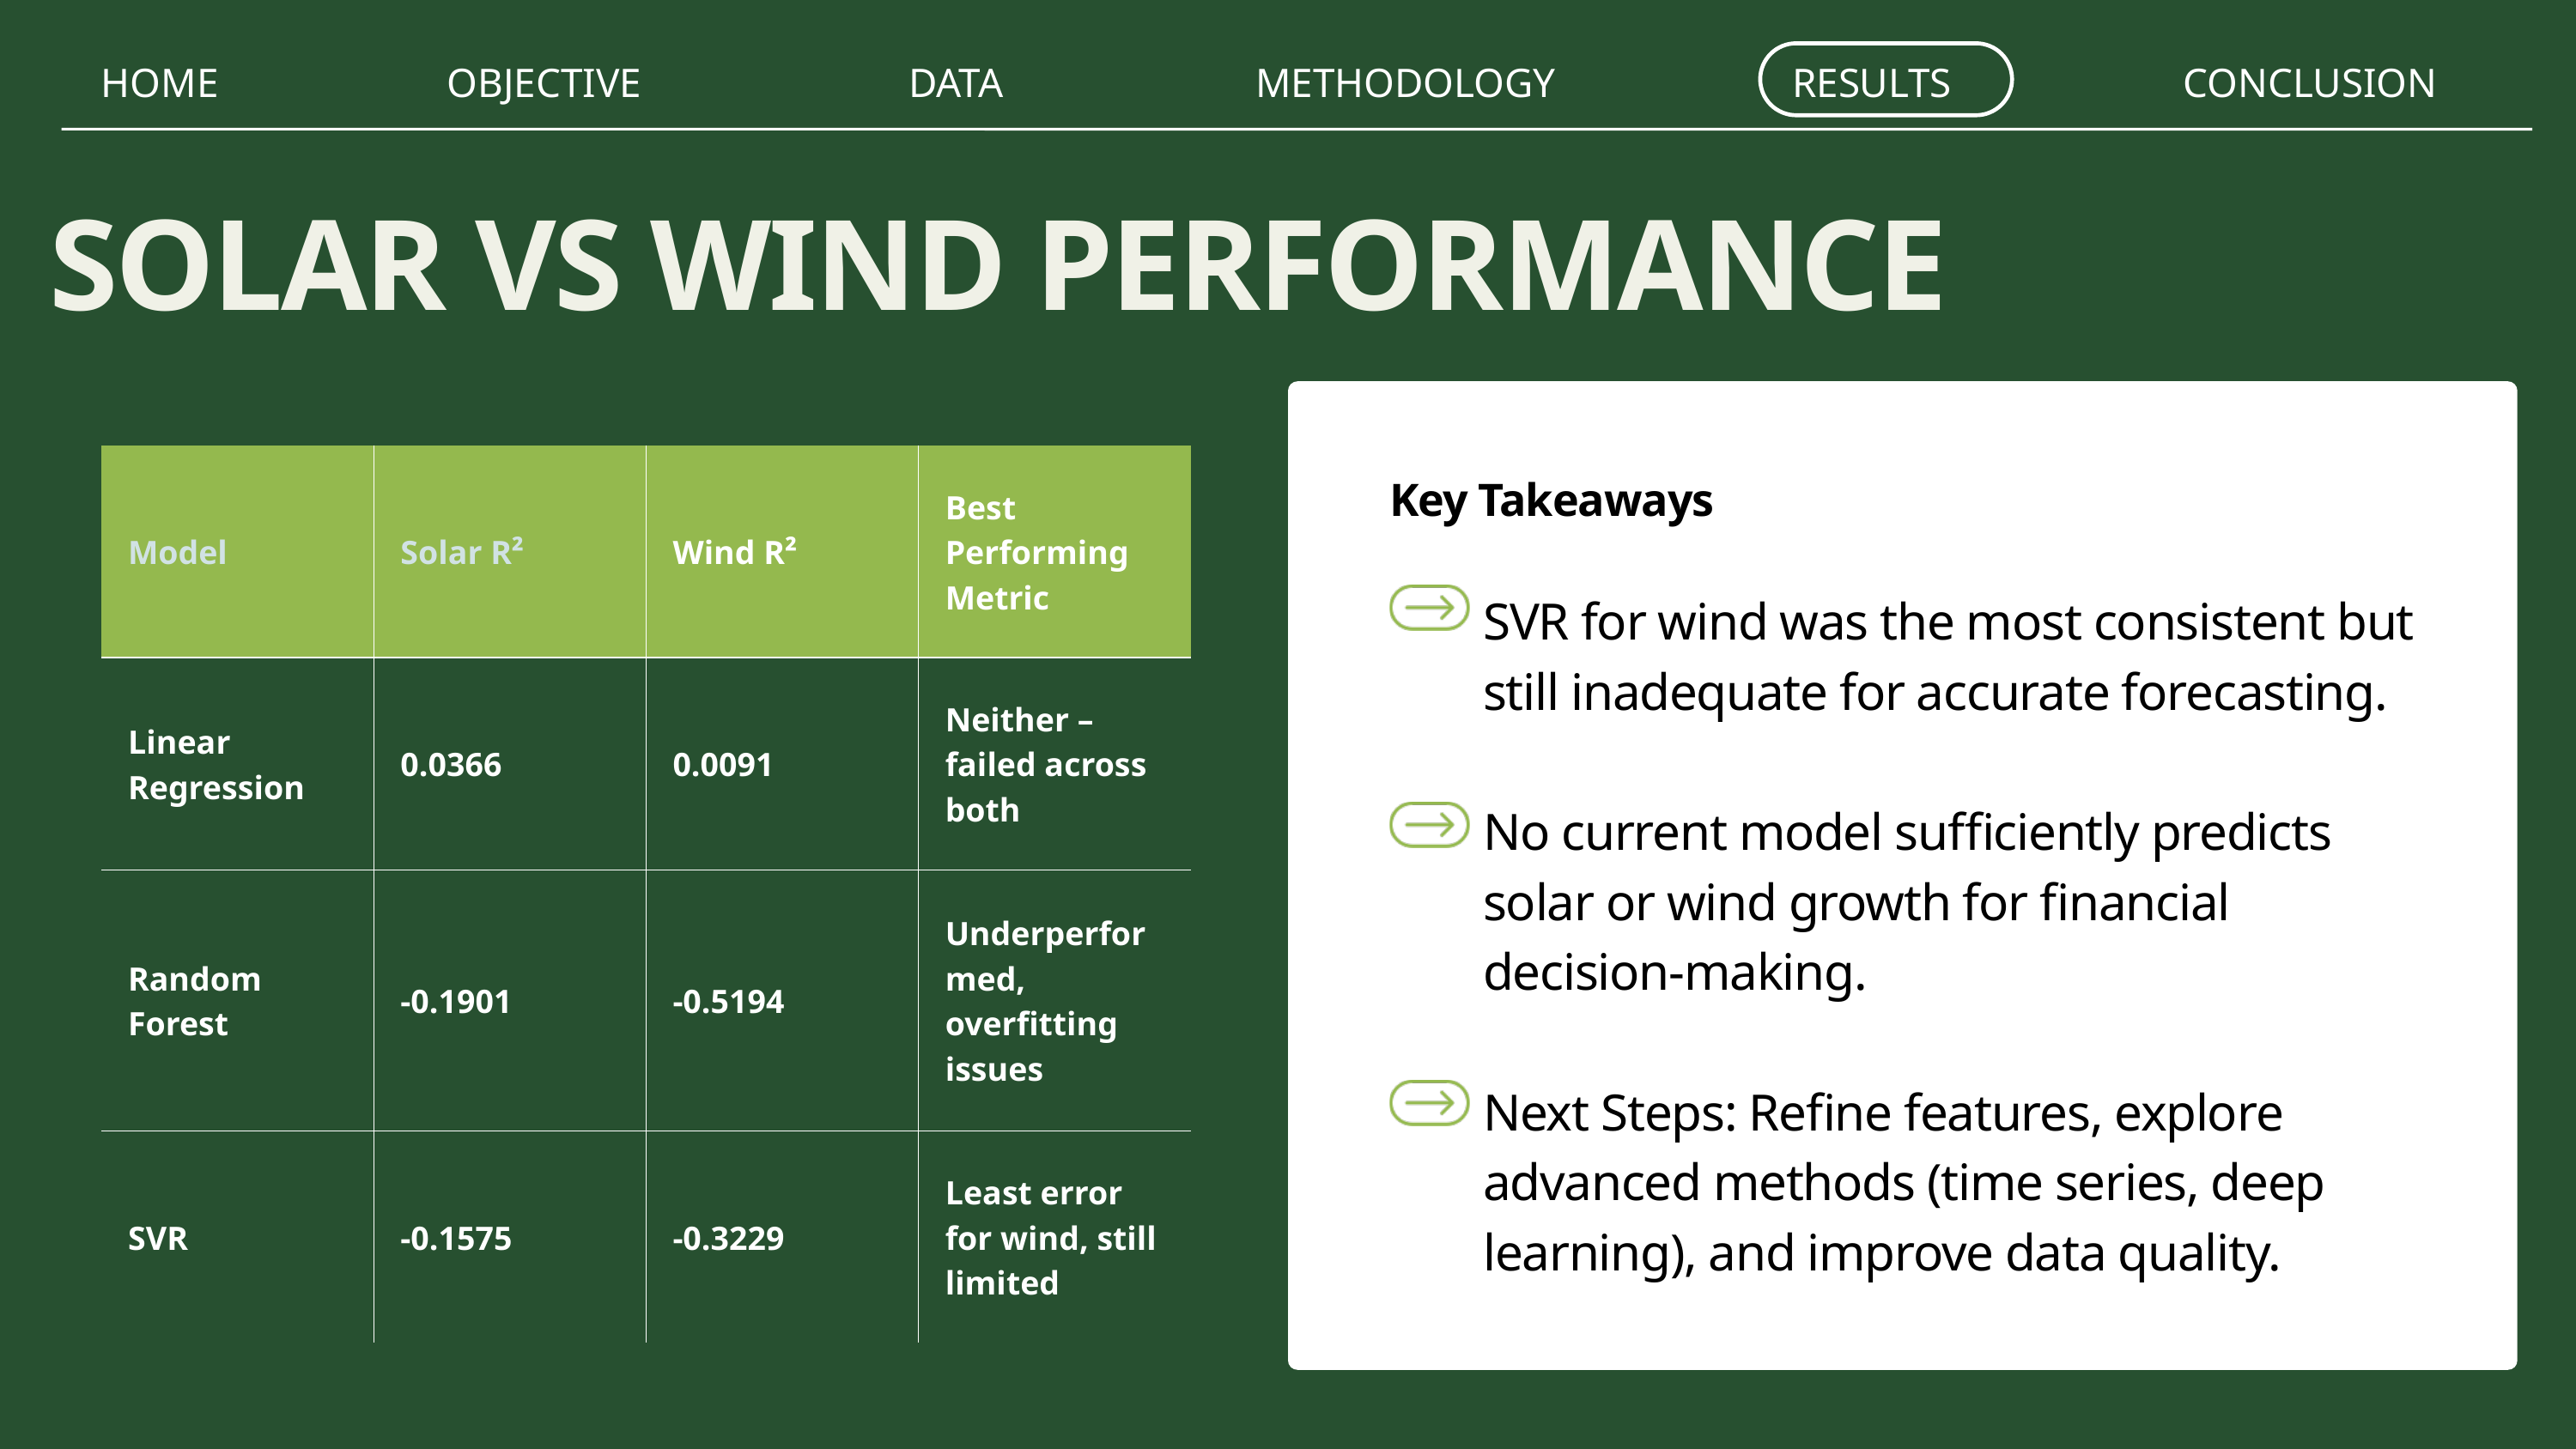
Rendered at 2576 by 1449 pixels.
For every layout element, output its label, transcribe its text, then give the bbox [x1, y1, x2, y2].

table_cell SVR [101, 1131, 374, 1343]
table_cell Linear Regression [101, 658, 374, 870]
table_cell Random Forest [101, 870, 374, 1131]
table_cell -0.1901 [374, 870, 646, 1131]
text_box OBJECTIVE [447, 50, 712, 106]
table_cell Neither – failed across both [919, 658, 1191, 870]
table_cell -0.3229 [647, 1131, 918, 1343]
table_header Solar R² [374, 446, 646, 657]
text_box HOME [100, 50, 250, 106]
table_cell -0.1575 [374, 1131, 646, 1343]
table_header Wind R² [647, 446, 918, 657]
table_header Best Performing Metric [919, 446, 1191, 657]
text_box DATA [908, 50, 1059, 106]
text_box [1287, 380, 2518, 1370]
text_box METHODOLOGY [1255, 50, 1595, 106]
table_header Model [101, 446, 374, 657]
text_box SOLAR VS WIND PERFORMANCE [49, 197, 2533, 336]
text_box CONCLUSION [2183, 50, 2475, 106]
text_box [1759, 43, 2013, 116]
table_cell -0.5194 [647, 870, 918, 1131]
table_cell 0.0091 [647, 658, 918, 870]
table_cell Least error for wind, still limited [919, 1131, 1191, 1343]
table_cell 0.0366 [374, 658, 646, 870]
table_cell Underperformed, overfitting issues [919, 870, 1191, 1131]
